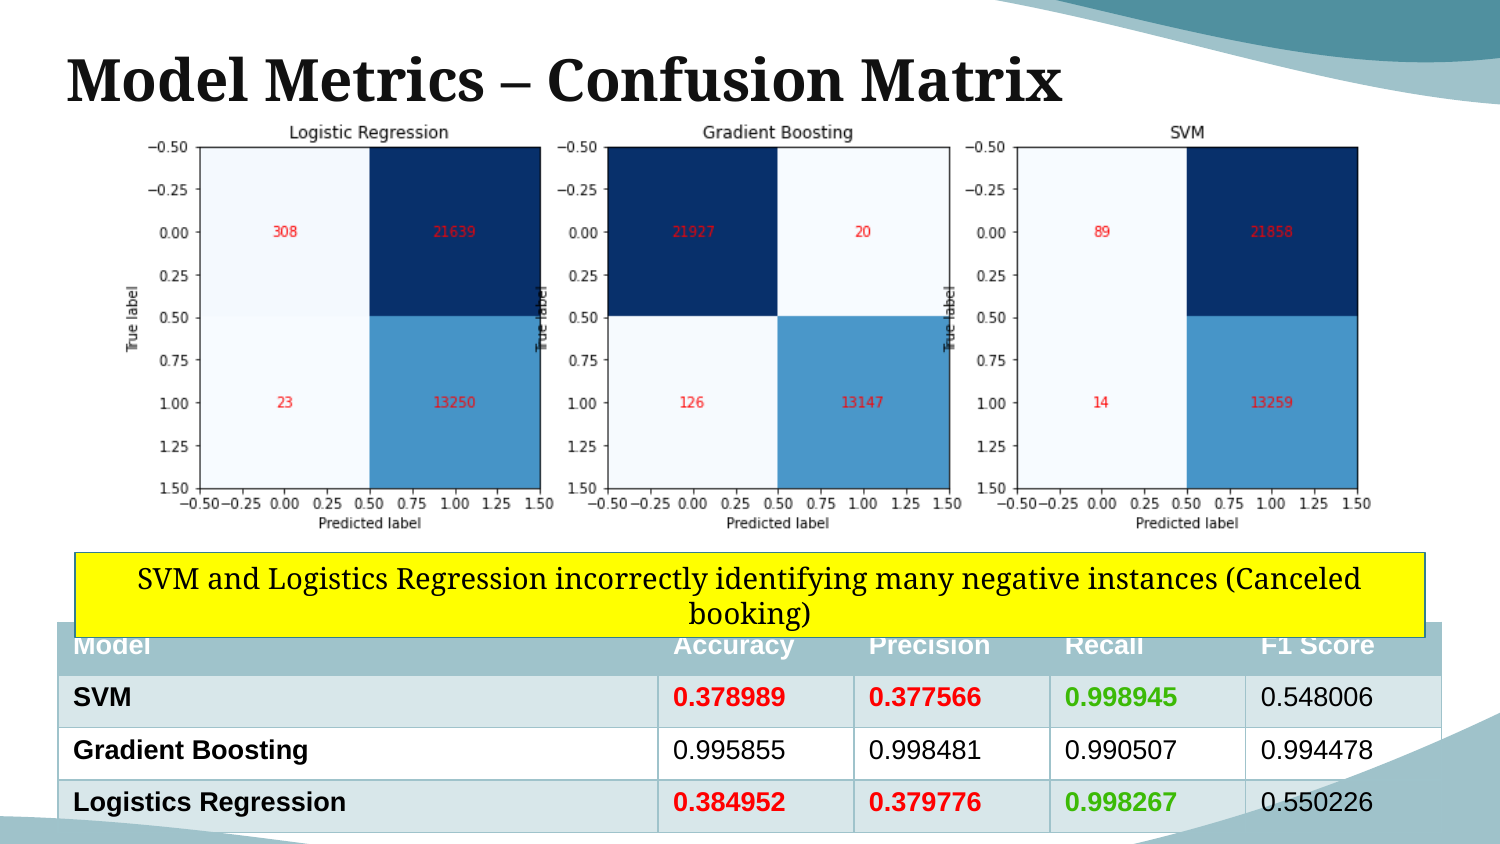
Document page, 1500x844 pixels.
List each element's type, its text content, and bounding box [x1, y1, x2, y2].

table_header Accuracy [659, 638, 853, 674]
table_cell Logistics Regression [59, 781, 657, 832]
picture [117, 115, 1383, 541]
table_cell 0.994478 [1246, 728, 1441, 779]
table_cell 0.548006 [1246, 676, 1441, 727]
text_box SVM and Logistics Regression incorrectly identifying many negative instances (Canceled booking) [75, 552, 1425, 638]
table_header F1 Score [1246, 623, 1441, 674]
table_header Precision [855, 638, 1049, 674]
table_cell 0.379776 [855, 781, 1049, 832]
title Model Metrics – Confusion Matrix [51, 27, 1315, 126]
table_cell 0.378989 [659, 676, 853, 727]
table_cell 0.990507 [1051, 728, 1245, 779]
table_cell 0.377566 [855, 676, 1049, 727]
table_header Recall [1051, 638, 1245, 674]
table_cell 0.995855 [659, 728, 853, 779]
table_cell SVM [59, 676, 657, 727]
table_cell 0.998267 [1051, 781, 1245, 832]
table_cell Gradient Boosting [59, 728, 657, 779]
table_cell 0.998481 [855, 728, 1049, 779]
table_cell 0.998945 [1051, 676, 1245, 727]
table_cell 0.550226 [1246, 781, 1441, 832]
table_header Model [59, 623, 657, 674]
table_cell 0.384952 [659, 781, 853, 832]
